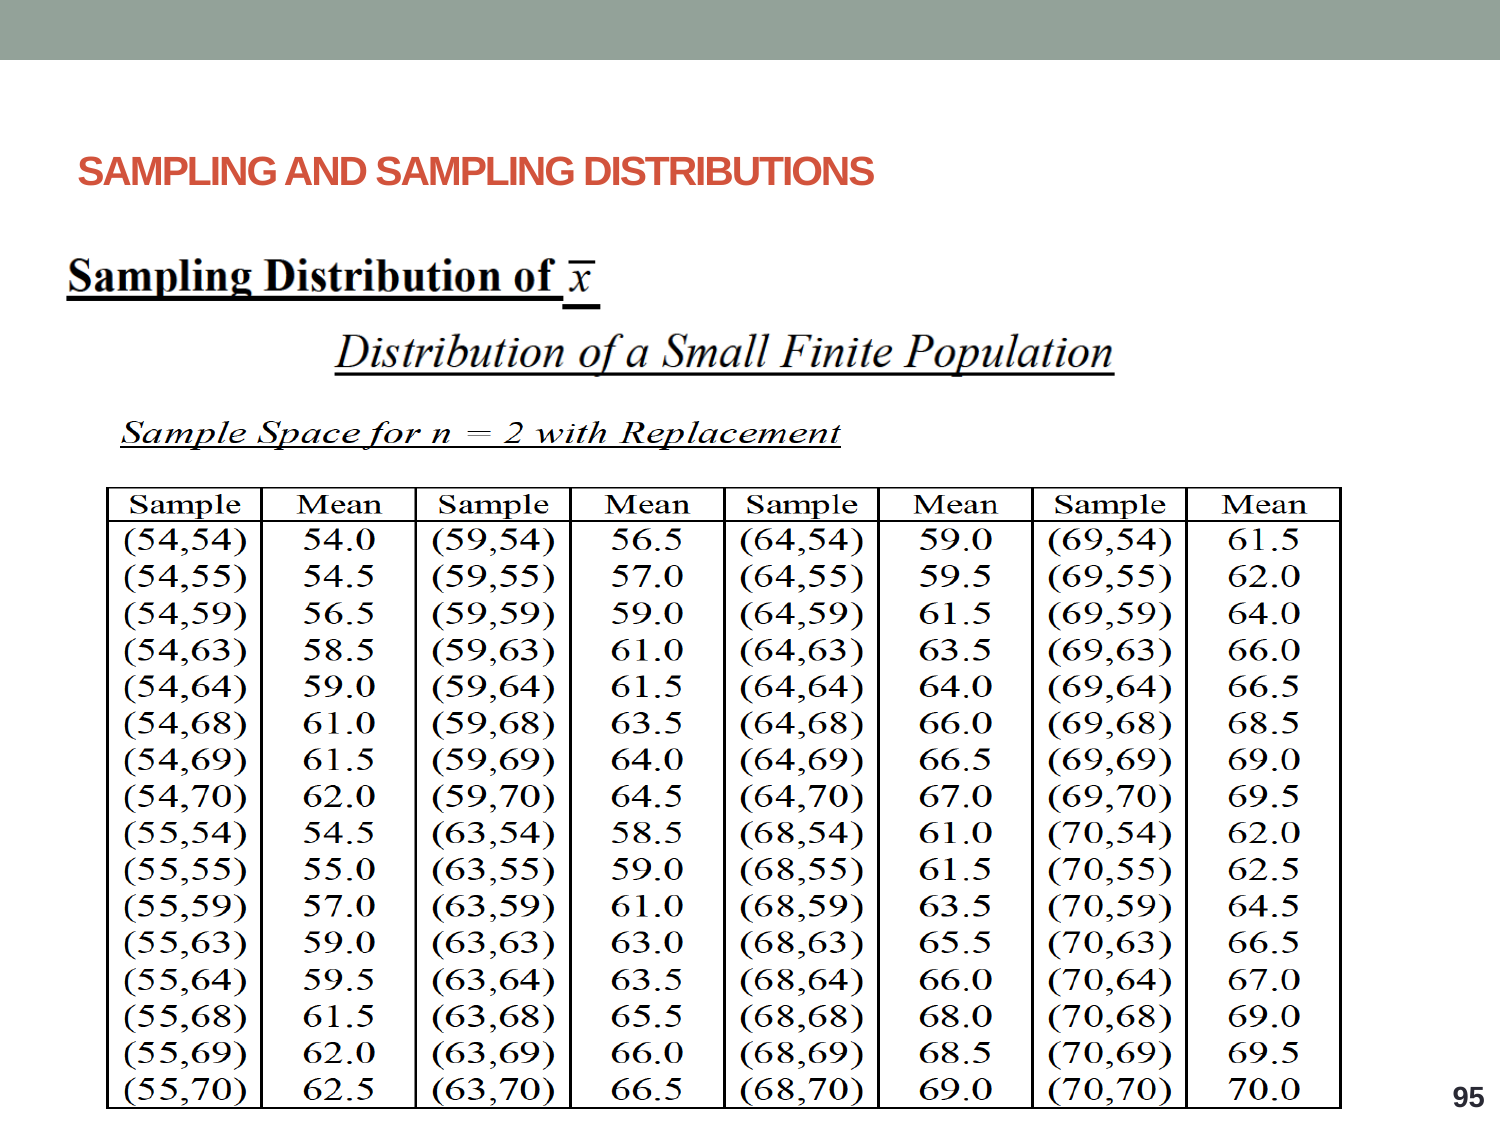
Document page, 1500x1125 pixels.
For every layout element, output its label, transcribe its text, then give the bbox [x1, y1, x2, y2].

title SAMPLING AND SAMPLING DISTRIBUTIONS [62, 87, 1413, 250]
picture [49, 249, 1138, 393]
slide_number 95 [1370, 1068, 1500, 1123]
picture [99, 419, 1363, 1121]
